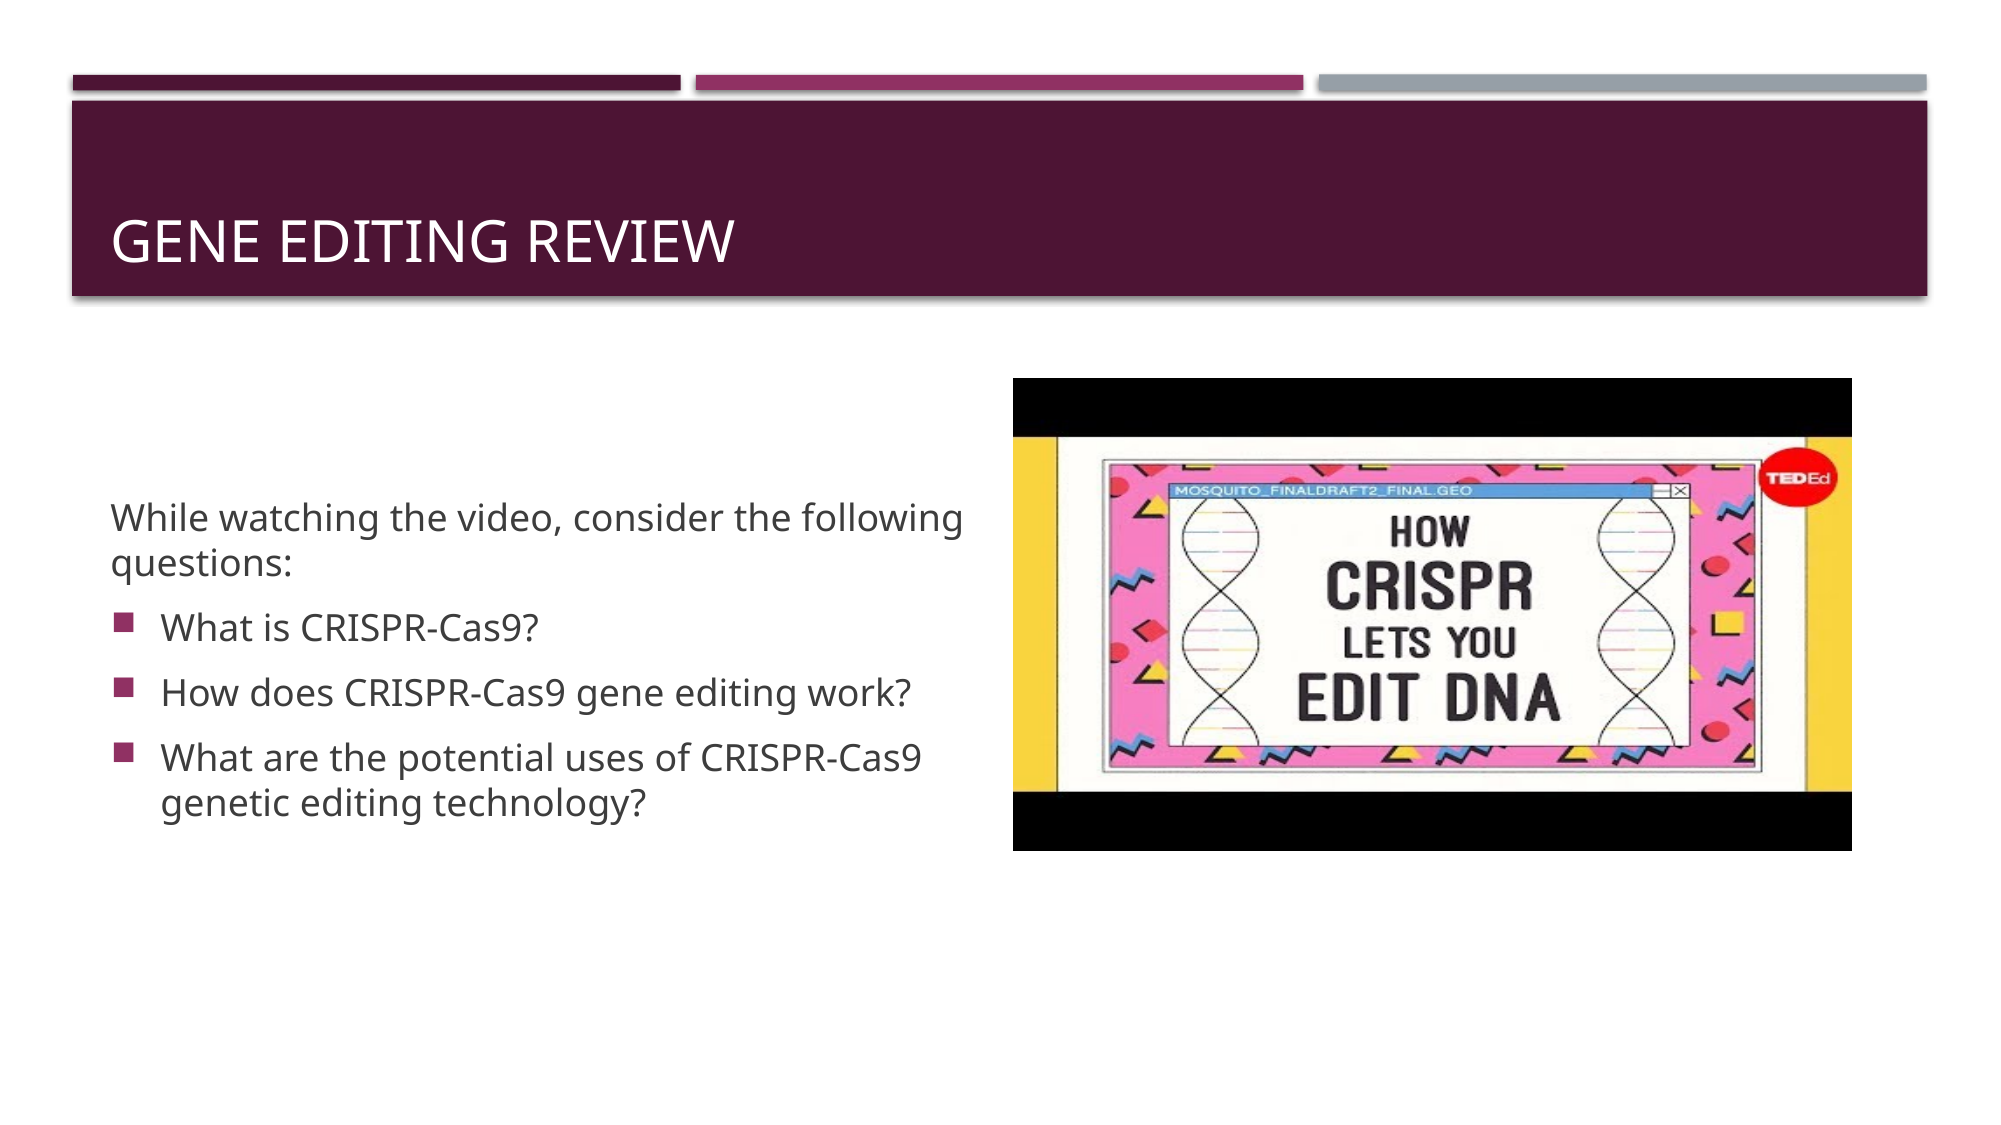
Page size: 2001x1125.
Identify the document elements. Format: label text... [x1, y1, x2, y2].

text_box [1012, 377, 1853, 853]
list While watching the video, consider the following questions: What is CRISPR-Cas9? How does CRISPR-Cas9 gene editing work? What are the potential uses of CRISPR-Cas9 genetic editing technology? [95, 357, 1013, 962]
title Gene Editing Review [95, 115, 1905, 282]
